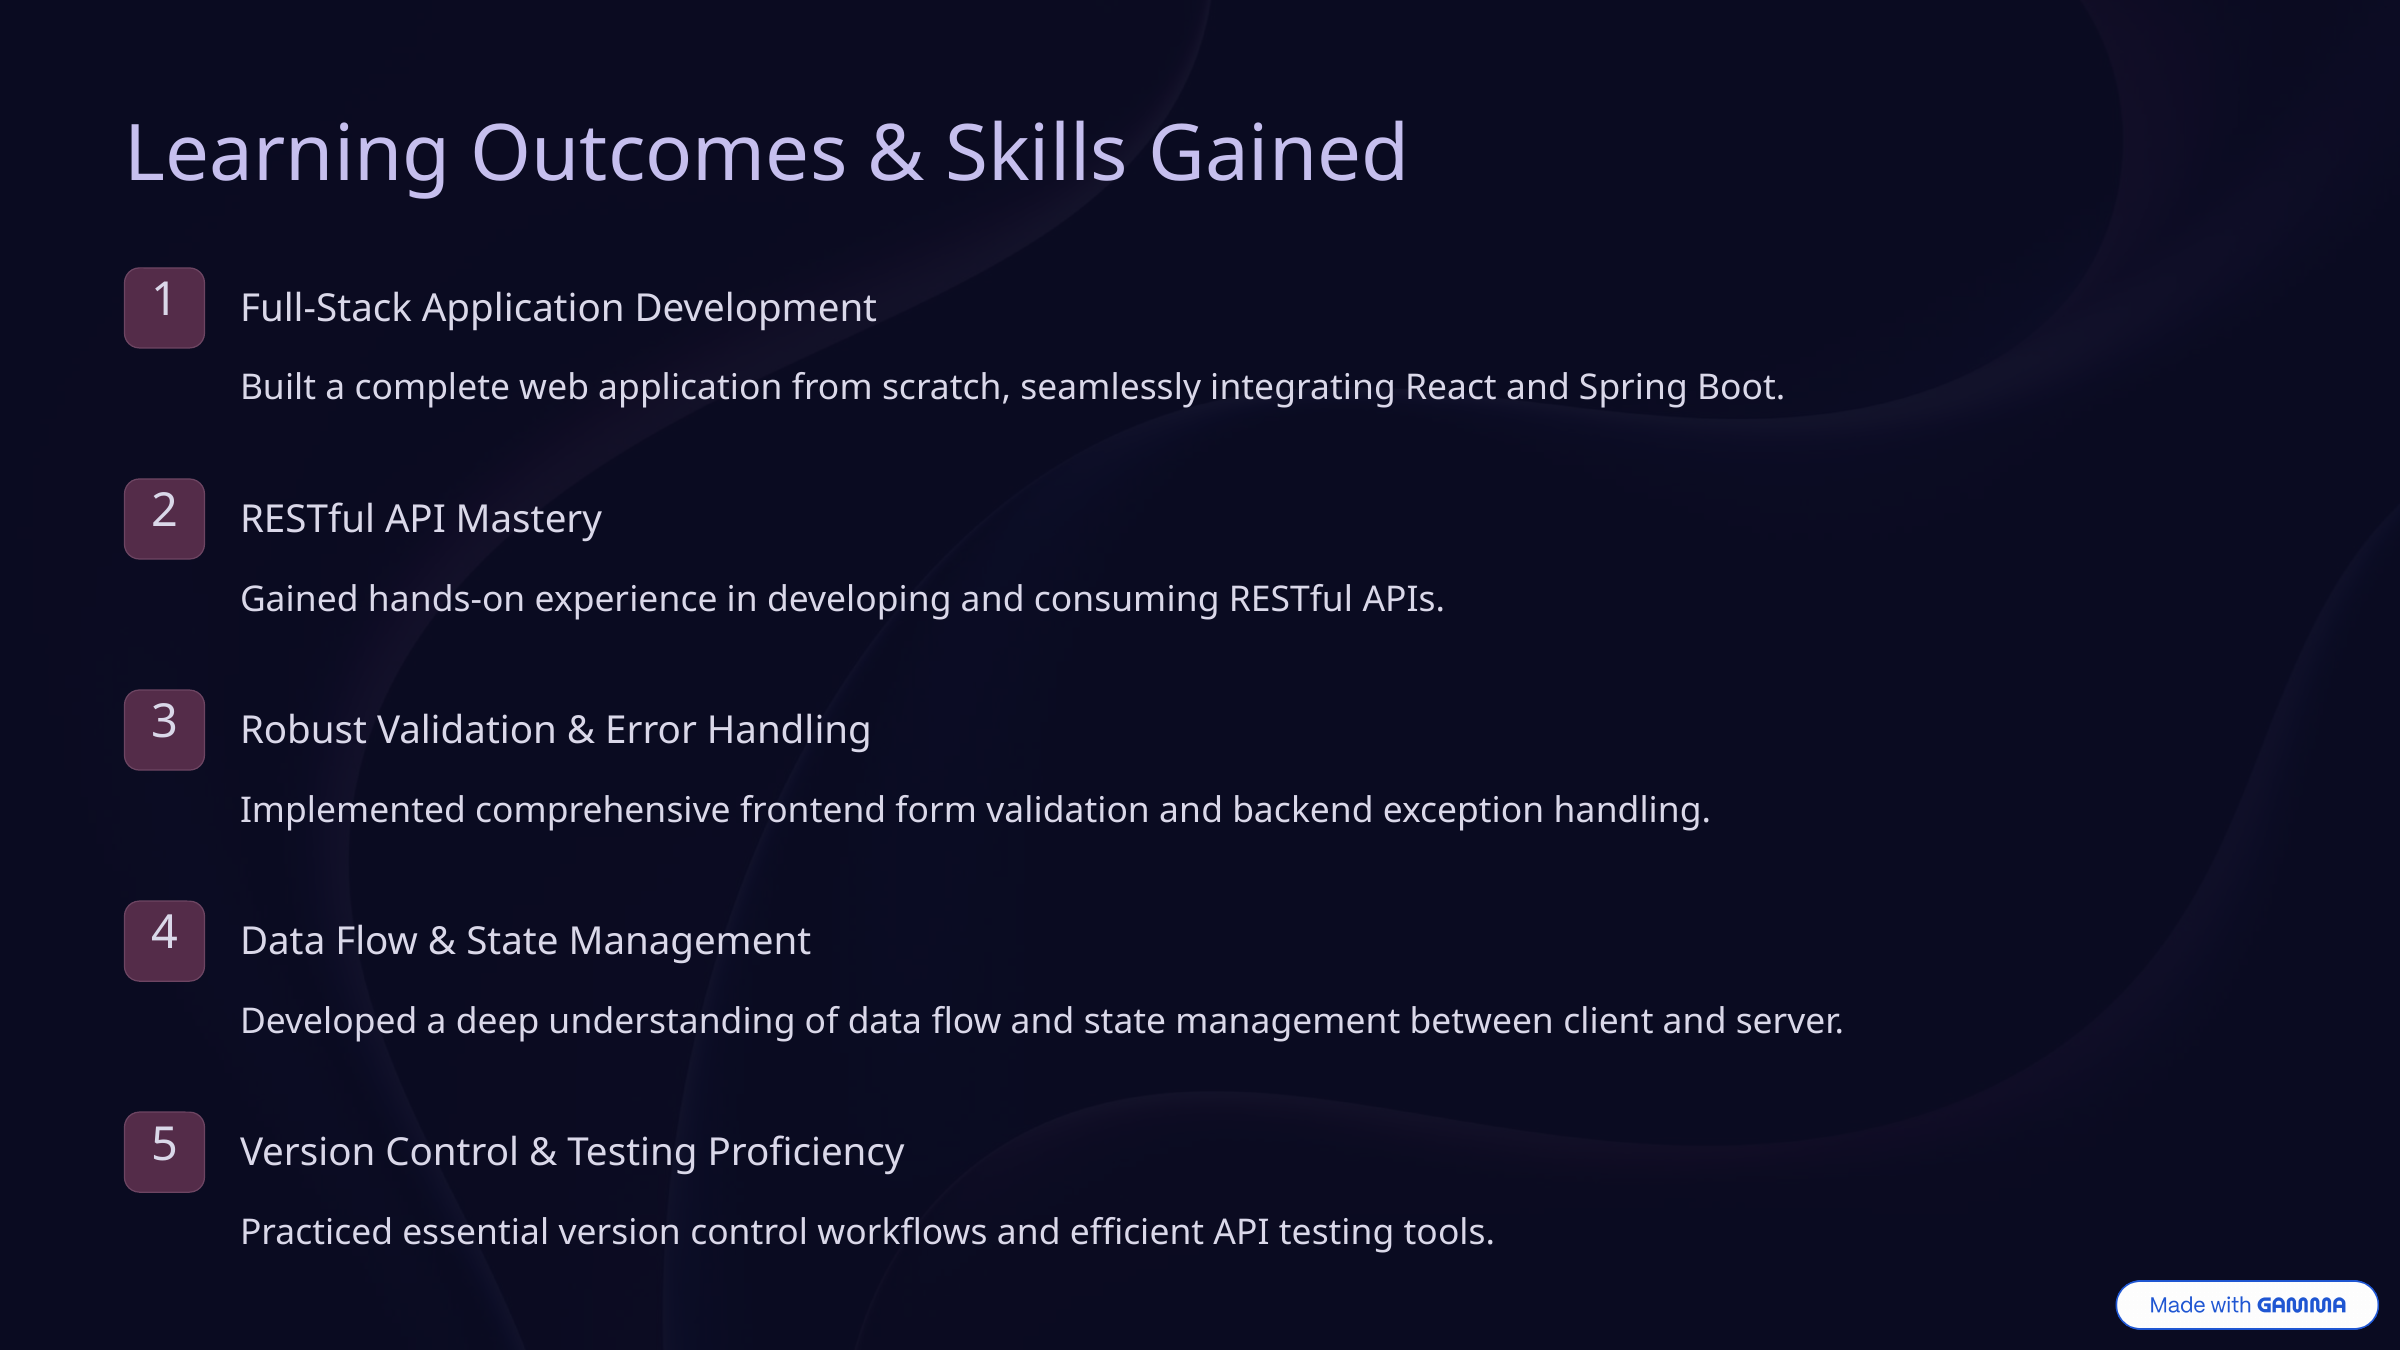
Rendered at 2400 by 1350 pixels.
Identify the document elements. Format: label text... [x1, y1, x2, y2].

text_box Gained hands-on experience in developing and consuming RESTful APIs. [240, 561, 2276, 619]
text_box Developed a deep understanding of data flow and state management between client and server. [240, 983, 2276, 1041]
text_box Version Control & Testing Proficiency [240, 1124, 967, 1174]
text_box 2 [140, 489, 189, 549]
text_box Robust Validation & Error Handling [240, 702, 919, 752]
text_box 5 [140, 1122, 189, 1182]
text_box [124, 901, 205, 982]
picture [2106, 1271, 2389, 1339]
text_box 4 [140, 911, 189, 971]
text_box [124, 478, 205, 560]
text_box Full-Stack Application Development [240, 280, 927, 330]
text_box 3 [140, 700, 189, 760]
text_box Practiced essential version control workflows and efficient API testing tools. [240, 1195, 2276, 1252]
text_box [124, 267, 205, 348]
text_box Data Flow & State Management [240, 913, 848, 963]
text_box Learning Outcomes & Skills Gained [124, 97, 1491, 197]
text_box Built a complete web application from scratch, seamlessly integrating React and Spring Boot. [240, 350, 2276, 408]
text_box 1 [140, 278, 189, 338]
text_box [124, 689, 205, 771]
text_box [124, 1112, 205, 1193]
text_box Implemented comprehensive frontend form validation and backend exception handling. [240, 772, 2276, 830]
text_box RESTful API Mastery [240, 491, 636, 541]
